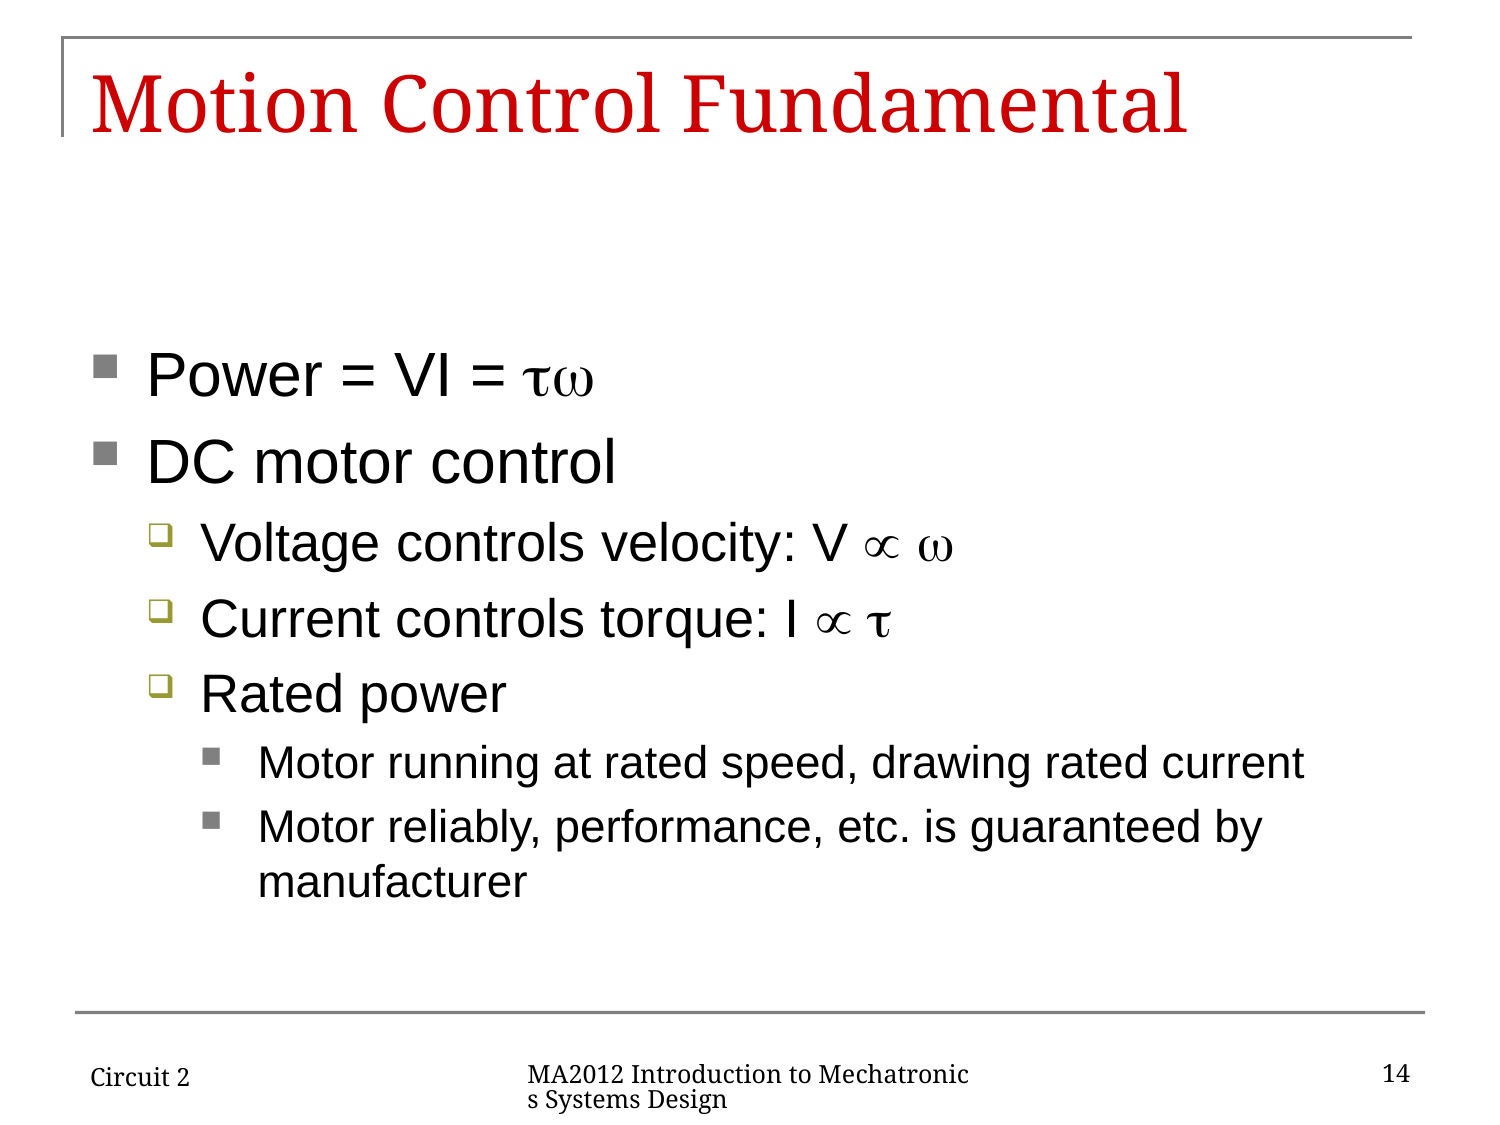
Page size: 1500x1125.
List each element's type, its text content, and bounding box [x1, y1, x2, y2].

slide_number 14 [1074, 1023, 1426, 1100]
list Power = VI =  DC motor control Voltage controls velocity: V   Current controls torque: I   Rated power Motor running at rated speed, drawing rated current Motor reliably, performance, etc. is guaranteed by manufacturer [75, 326, 1425, 990]
title Motion Control Fundamental [75, 45, 1425, 233]
slide_number Circuit 2 [74, 1023, 426, 1100]
footer MA2012 Introduction to Mechatronics Systems Design [512, 1024, 988, 1101]
